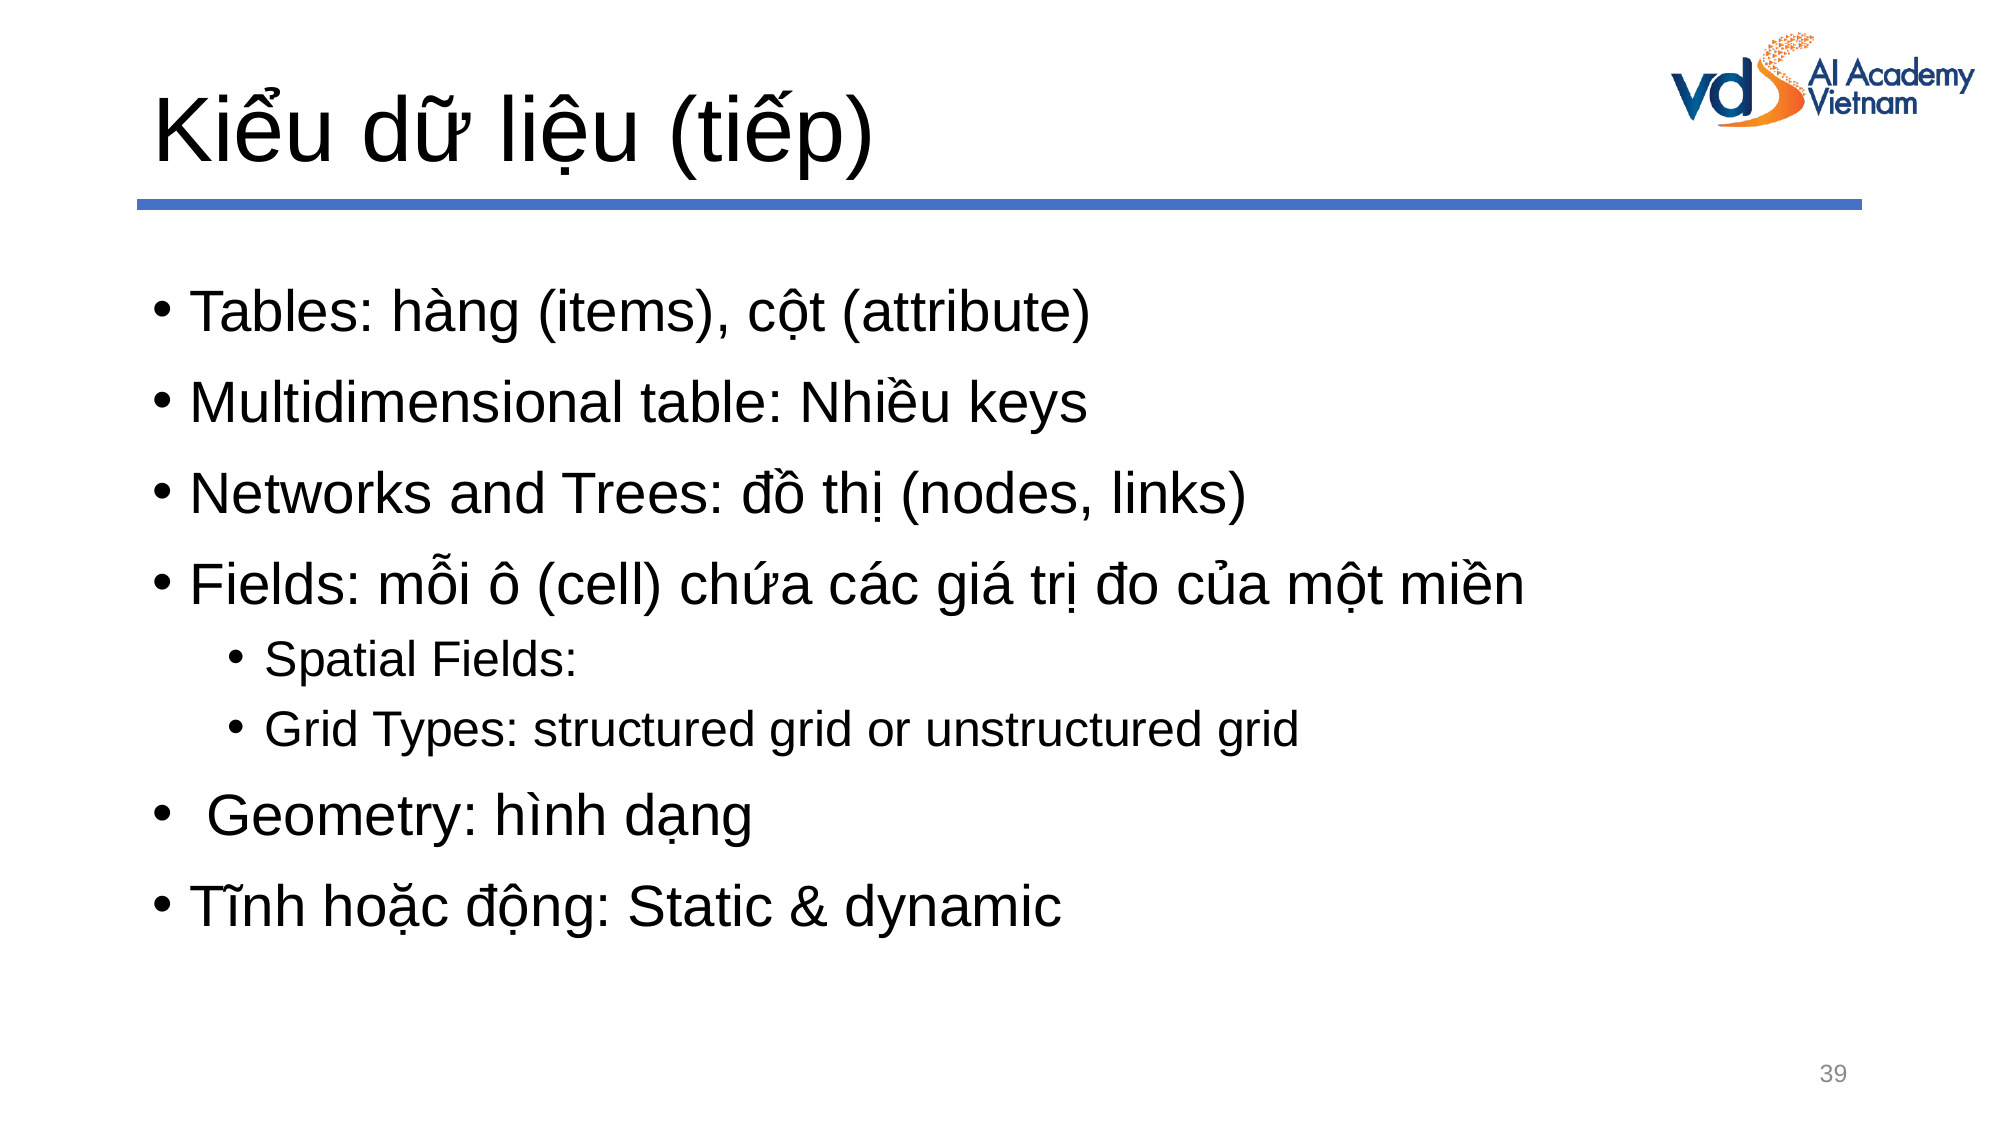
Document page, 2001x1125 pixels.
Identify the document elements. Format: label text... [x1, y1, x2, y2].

slide_number 39 [1412, 1042, 1863, 1103]
picture [1671, 32, 1975, 127]
list Tables: hàng (items), cột (attribute) Multidimensional table: Nhiều keys Networks and Trees: đồ thị (nodes, links) Fields: mỗi ô (cell) chứa các giá trị đo của một miền Spatial Fields: Grid Types: structured grid or unstructured grid Geometry: hình dạng Tĩnh hoặc động: Static & dynamic [137, 265, 1863, 1014]
title Kiểu dữ liệu (tiếp) [137, 59, 1863, 204]
